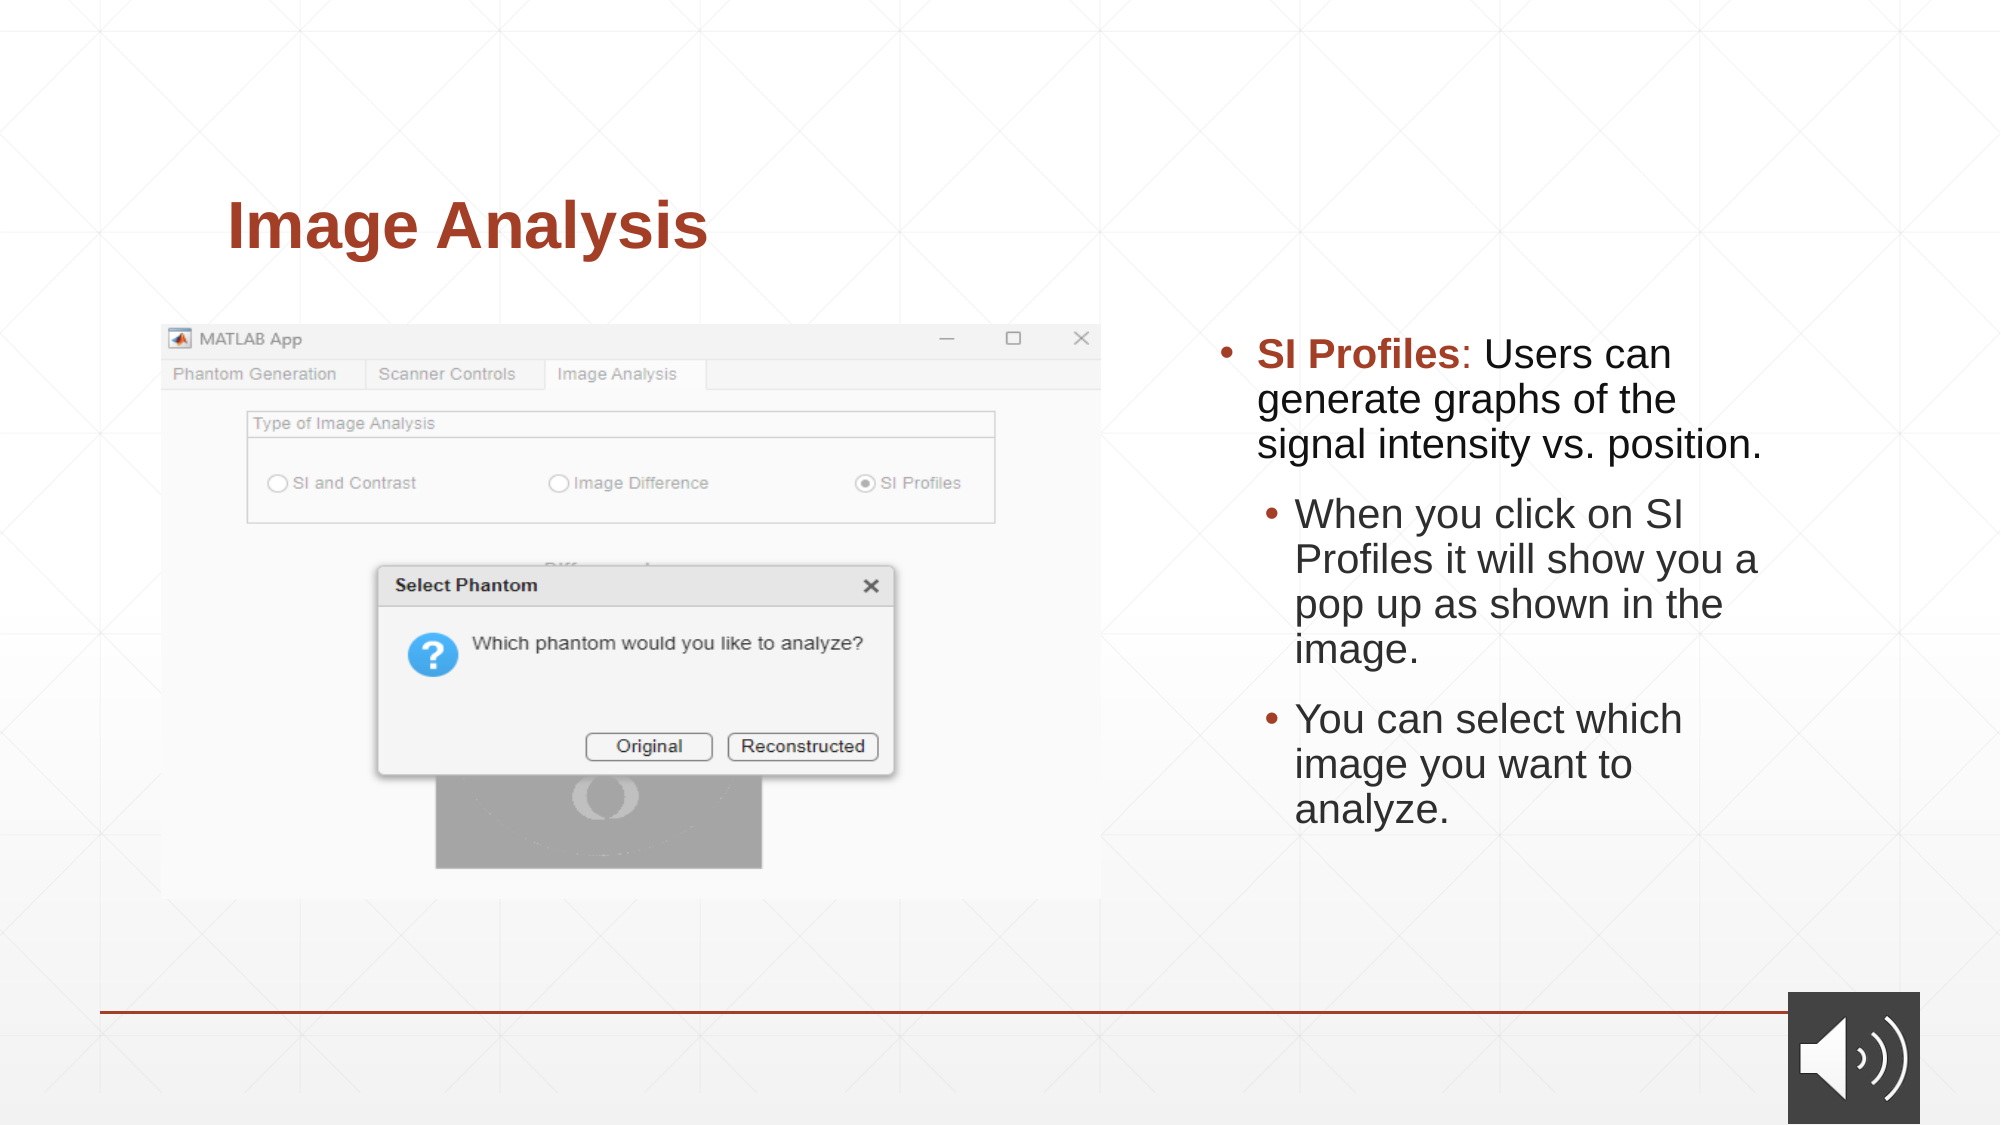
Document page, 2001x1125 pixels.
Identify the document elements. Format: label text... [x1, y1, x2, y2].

list SI Profiles: Users can generate graphs of the signal intensity vs. position. When you click on SI Profiles it will show you a pop up as shown in the image. You can select which image you want to analyze. [1204, 324, 1788, 950]
title Image Analysis [212, 82, 1788, 271]
picture [1787, 991, 1921, 1125]
picture [161, 324, 1101, 900]
